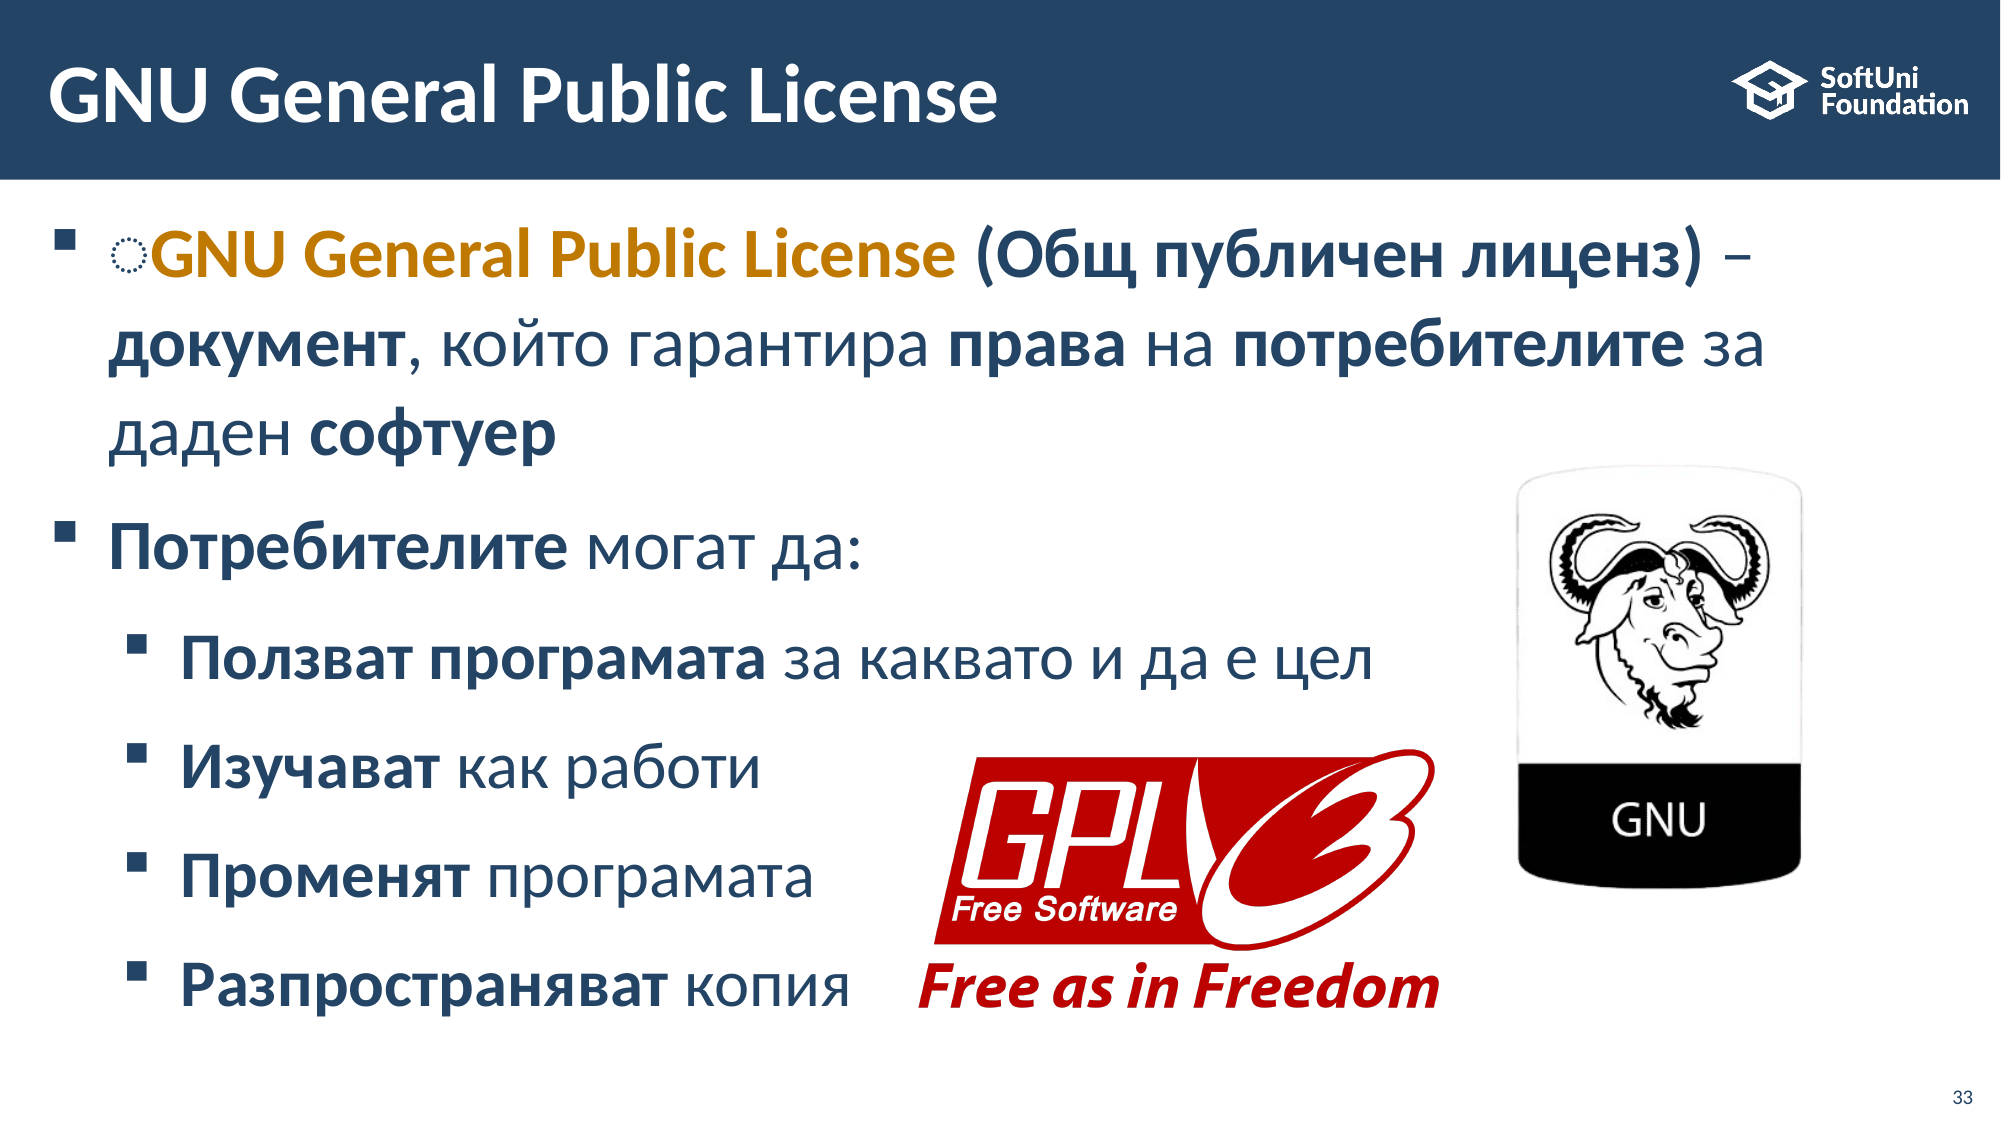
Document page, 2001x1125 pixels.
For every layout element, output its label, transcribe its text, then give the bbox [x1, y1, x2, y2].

list ͏GNU General Public License (Общ публичен лиценз) – документ, който гарантира права на потребителите за даден софтуер Потребителите могат да: Ползват програмата за каквато и да е цел Изучават как работи Променят програмата Разпространяват копия [31, 196, 1970, 1104]
picture [1731, 60, 1968, 120]
title GNU General Public License [31, 16, 1716, 162]
picture [918, 459, 1881, 1009]
slide_number 33 [1927, 1067, 1989, 1117]
